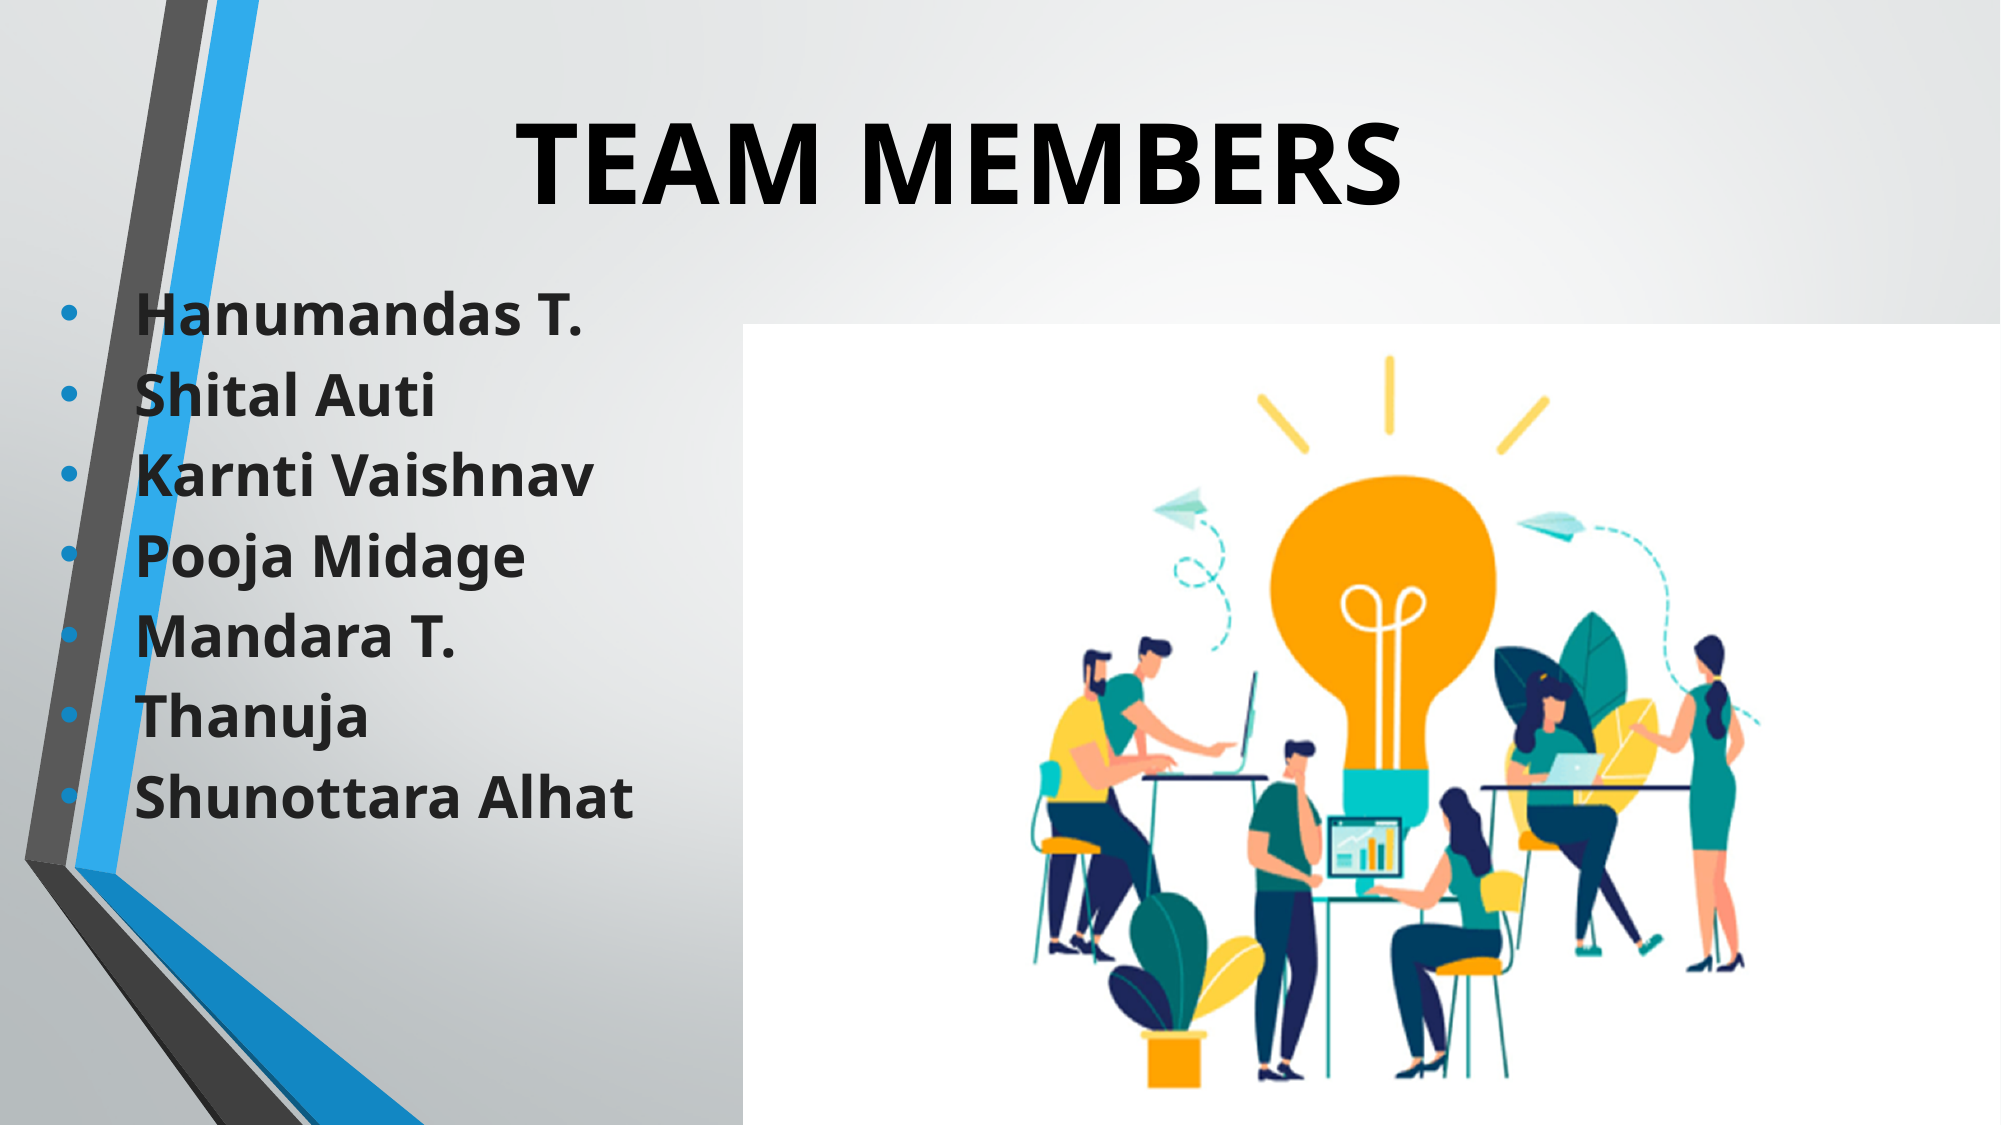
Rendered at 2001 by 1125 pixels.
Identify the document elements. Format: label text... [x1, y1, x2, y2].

picture [742, 324, 2000, 1125]
title TEAM MEMBERS [77, 97, 1843, 223]
list Hanumandas T. Shital Auti Karnti Vaishnav Pooja Midage Mandara T. Thanuja Shunottara Alhat [44, 252, 672, 1000]
